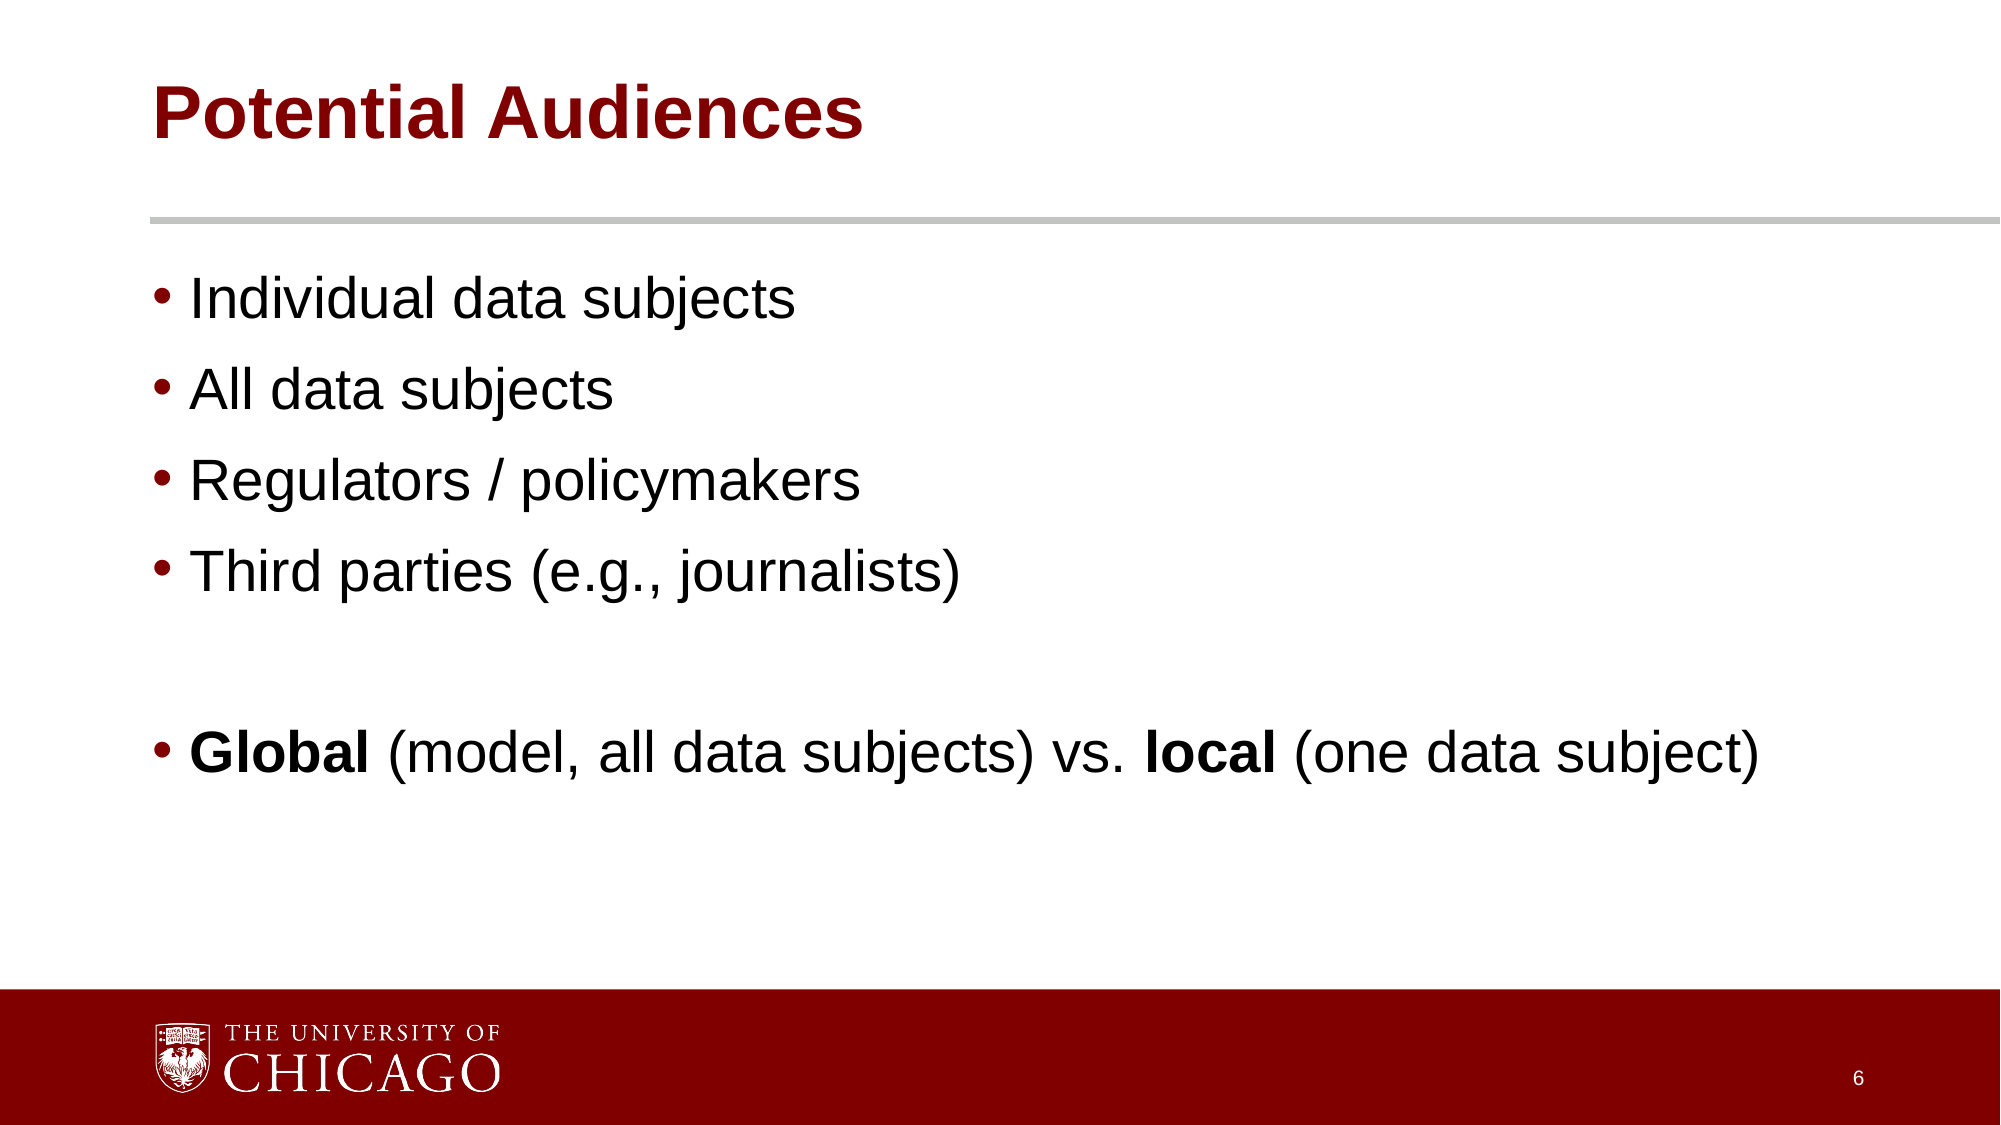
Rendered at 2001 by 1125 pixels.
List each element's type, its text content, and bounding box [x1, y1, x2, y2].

slide_number 6 [1412, 1046, 1880, 1107]
list Individual data subjects All data subjects Regulators / policymakers Third parties (e.g., journalists) Global (model, all data subjects) vs. local (one data subject) [137, 253, 1847, 936]
title Potential Audiences [137, 0, 1863, 218]
